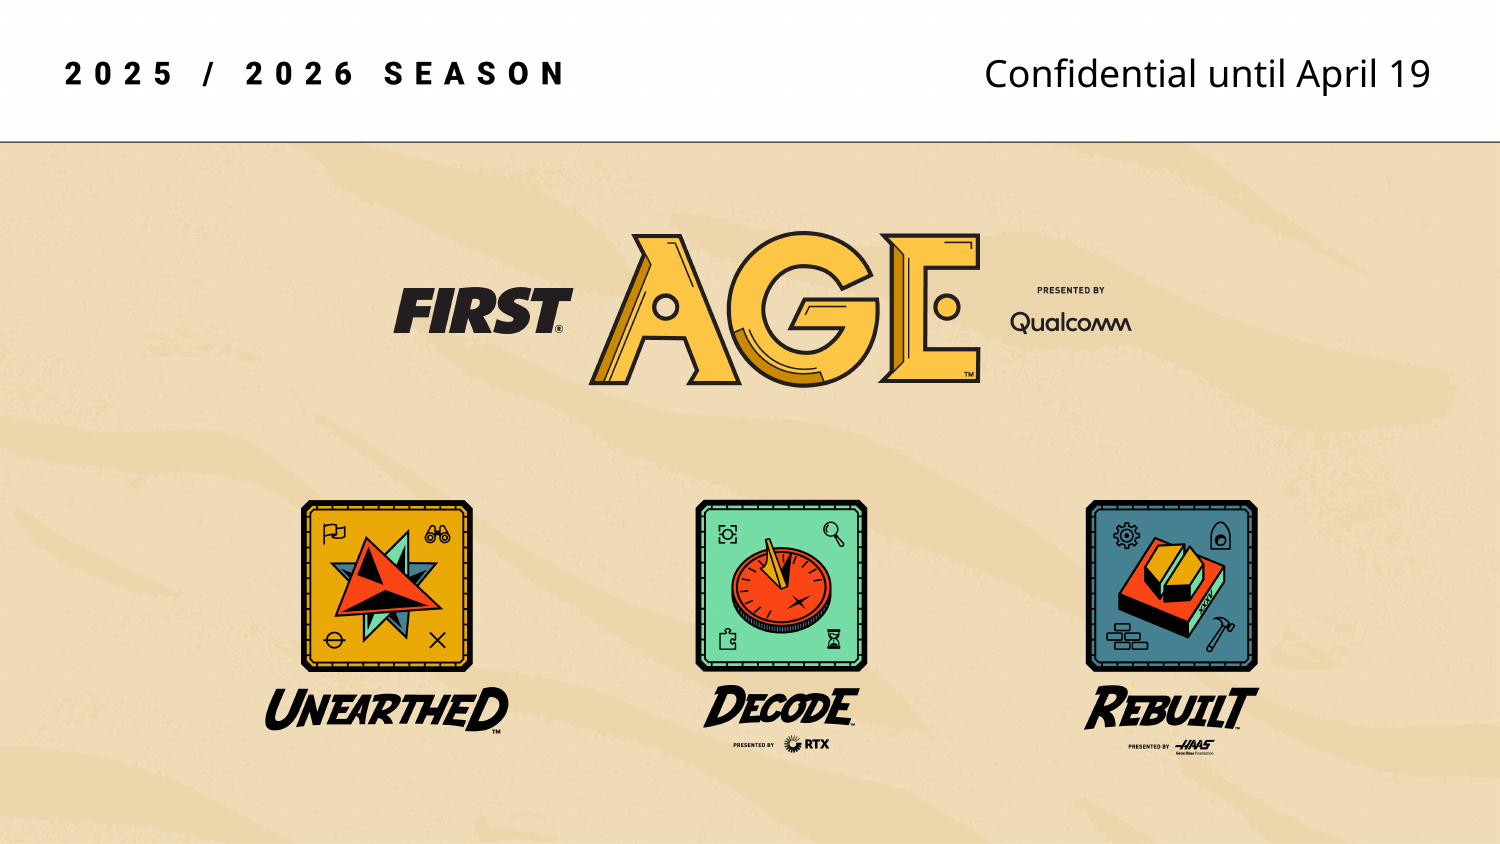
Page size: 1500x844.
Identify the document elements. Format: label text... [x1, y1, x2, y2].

text_box Confidential until April 19 [984, 54, 1447, 115]
picture [0, 0, 1500, 844]
